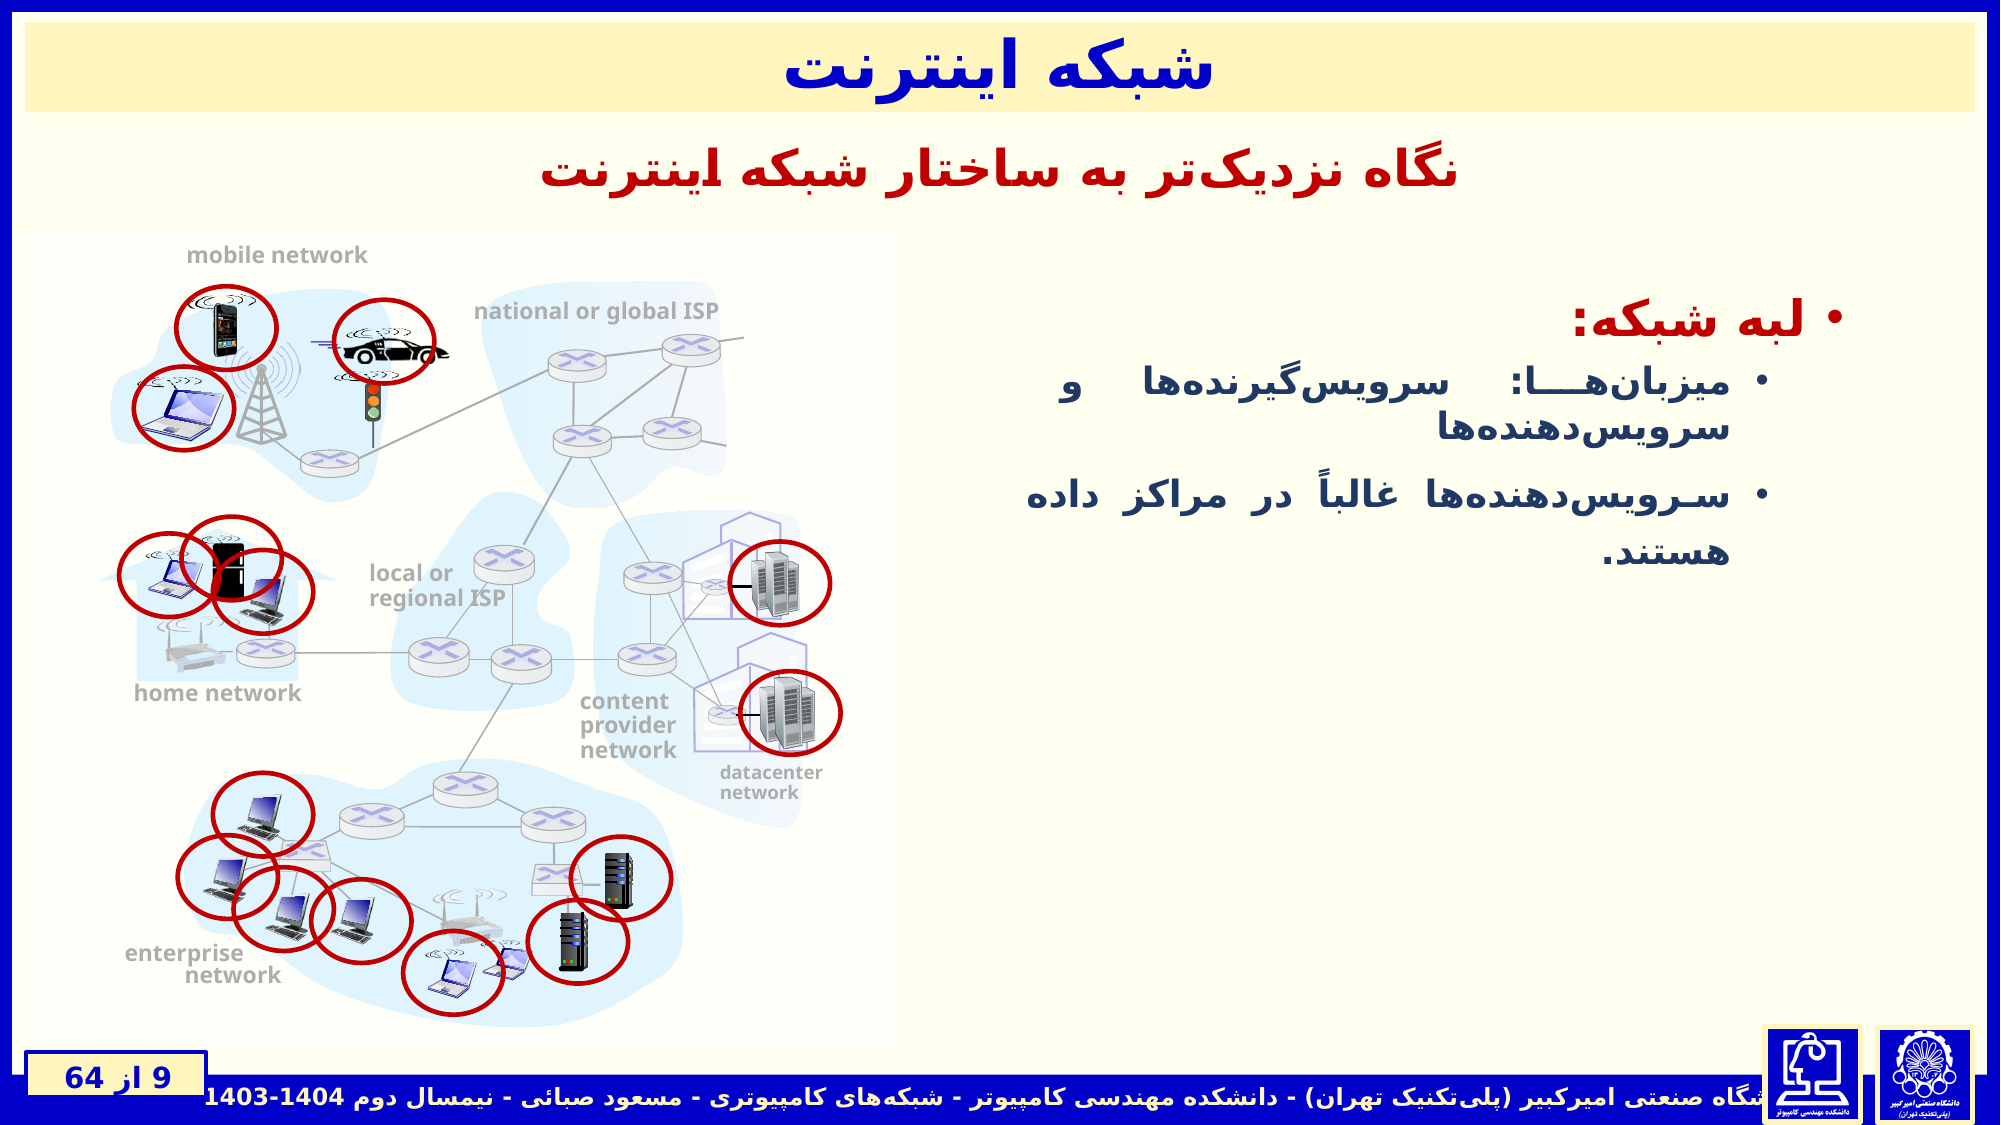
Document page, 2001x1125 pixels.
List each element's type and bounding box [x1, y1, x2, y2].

text_box [0, 0, 2000, 1125]
